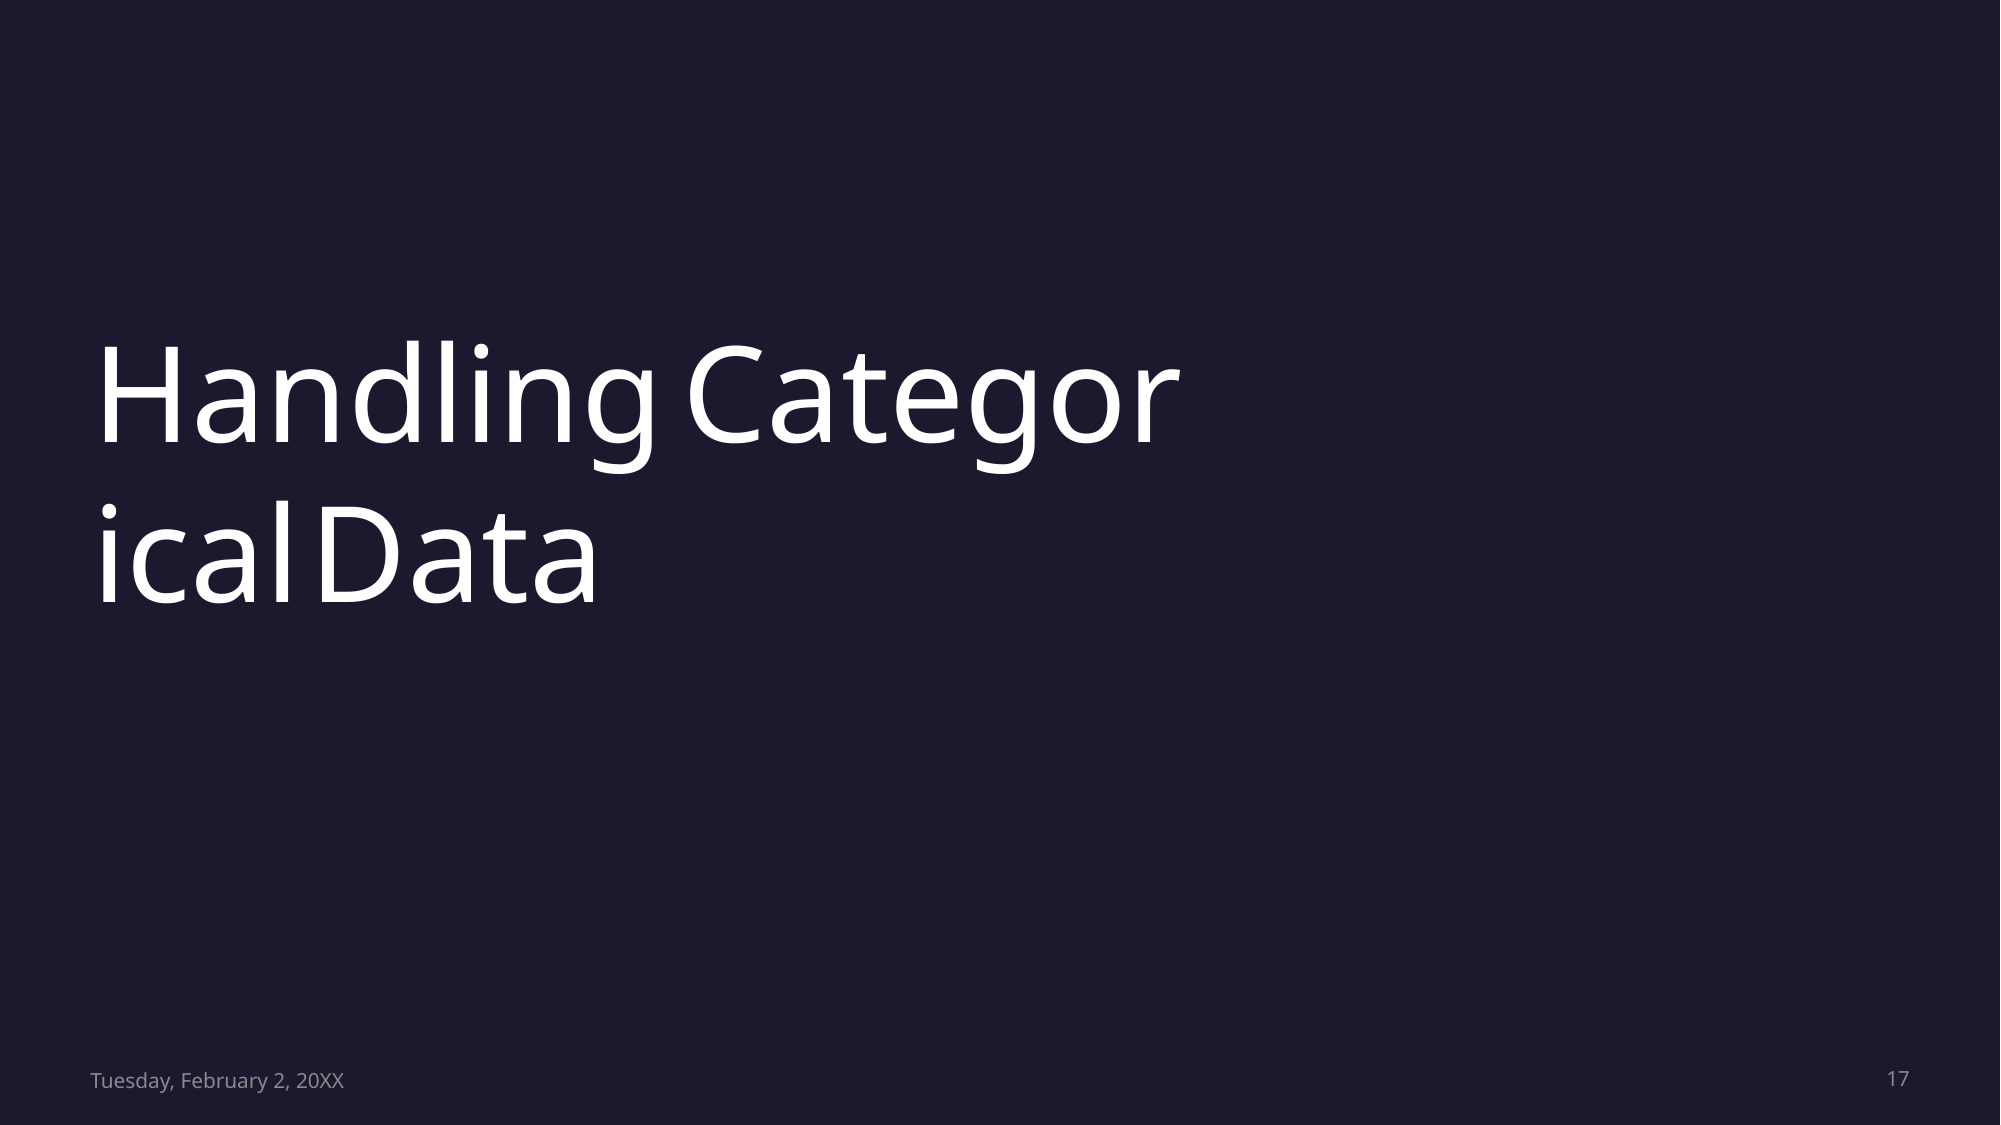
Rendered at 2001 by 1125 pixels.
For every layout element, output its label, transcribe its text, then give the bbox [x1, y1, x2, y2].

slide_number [90, 1067, 522, 1093]
slide_number 17 [1632, 1067, 1910, 1093]
text_box Handling Categorical Data [77, 301, 1220, 637]
